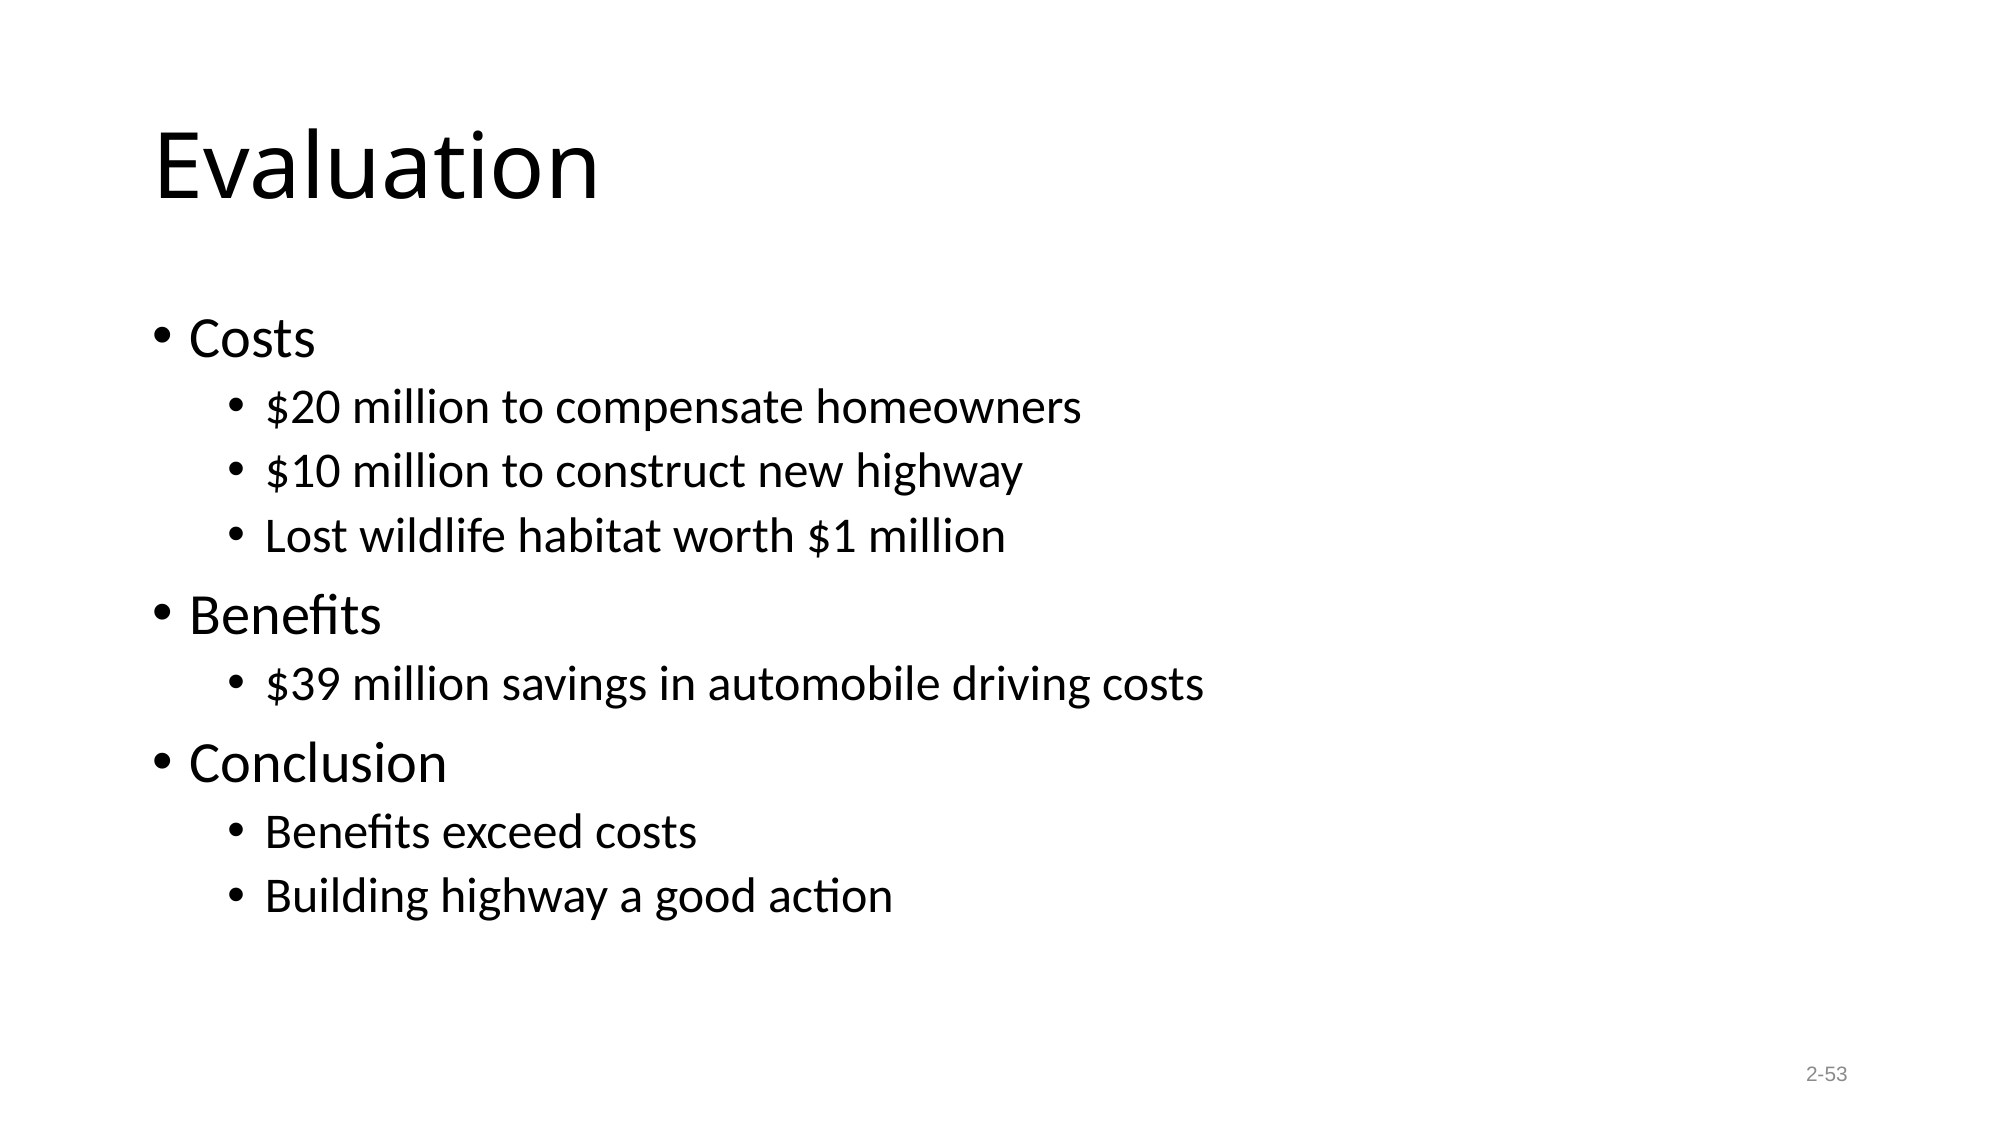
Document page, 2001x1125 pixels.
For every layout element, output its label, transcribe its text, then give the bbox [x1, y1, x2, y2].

title Evaluation [137, 59, 1863, 278]
slide_number 2-53 [1412, 1042, 1863, 1103]
list Costs $20 million to compensate homeowners $10 million to construct new highway Lost wildlife habitat worth $1 million Benefits $39 million savings in automobile driving costs Conclusion Benefits exceed costs Building highway a good action [137, 299, 1863, 1014]
